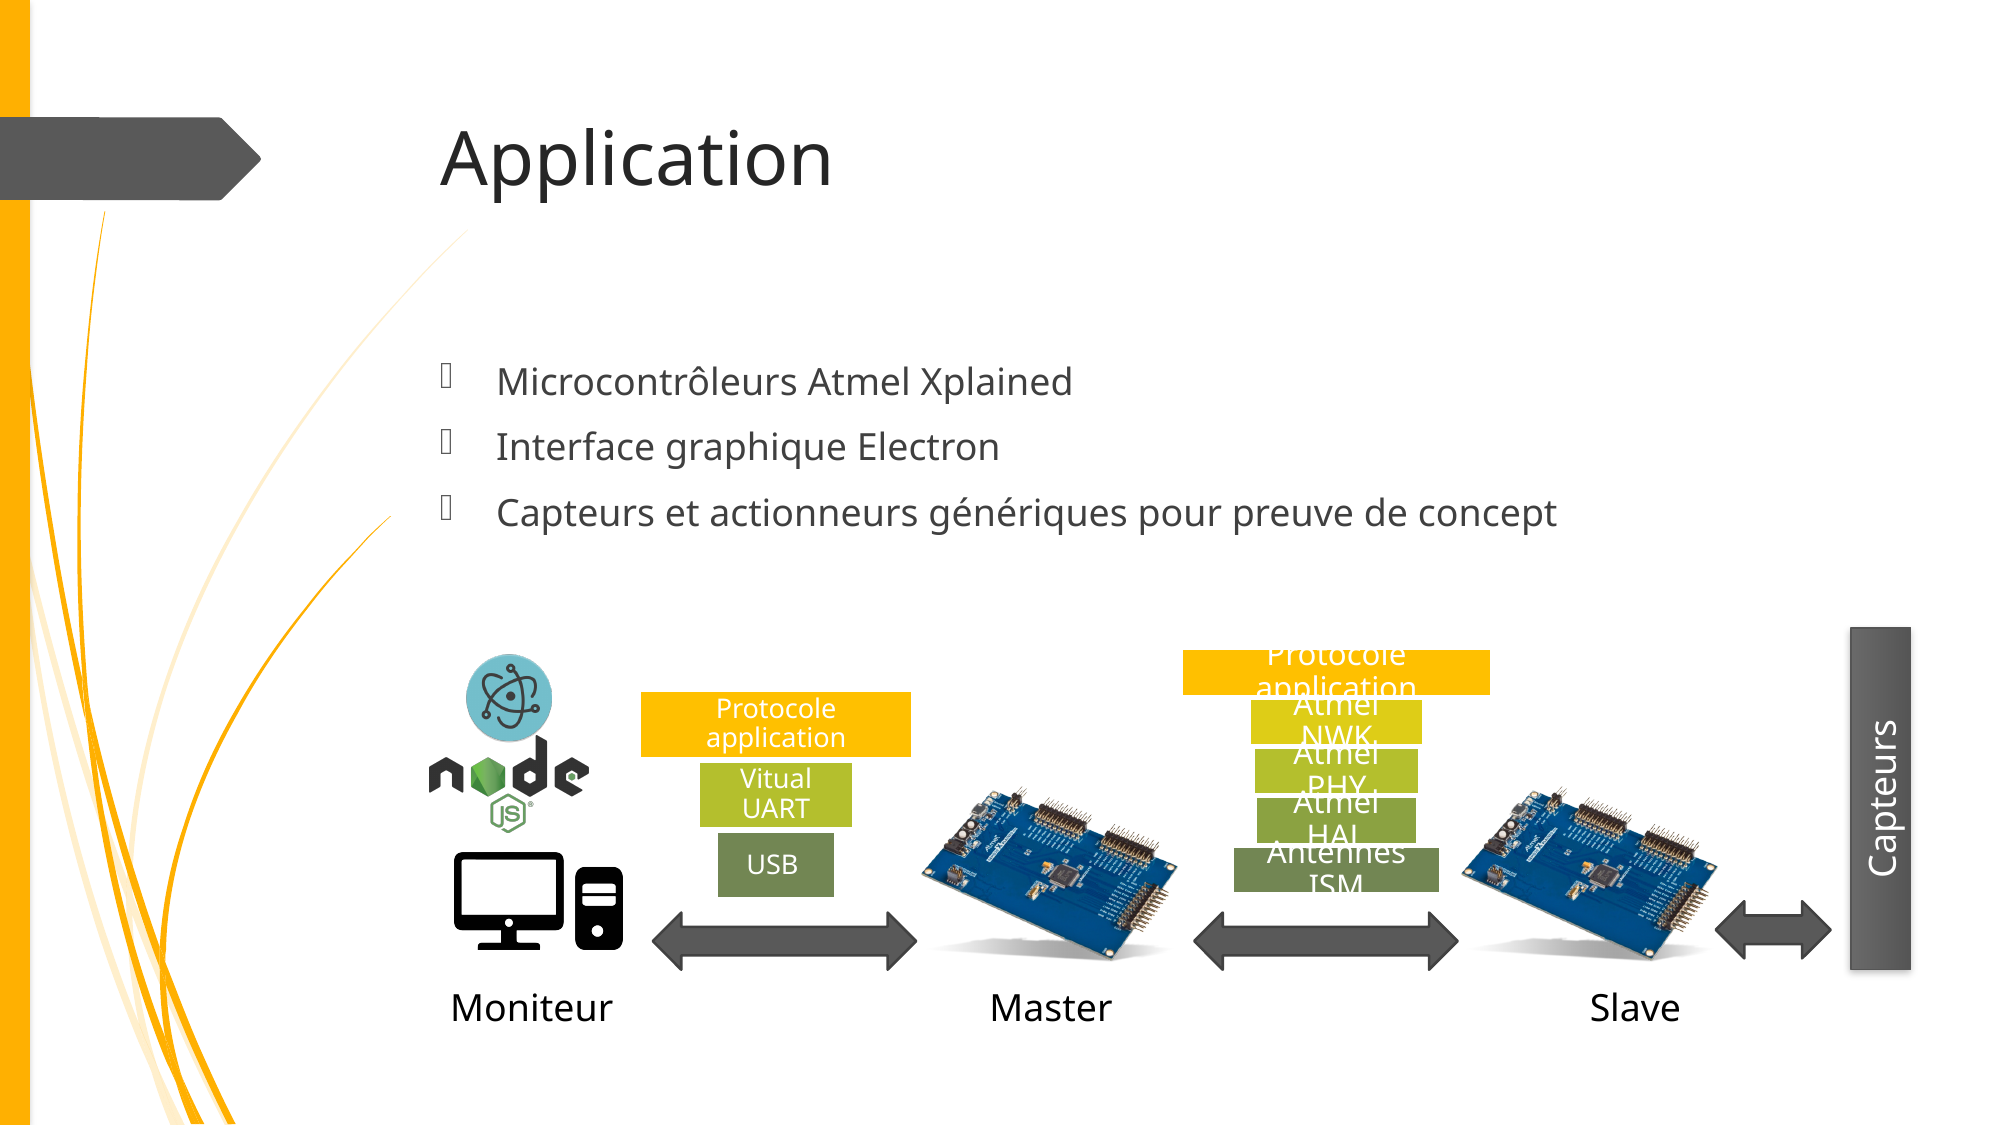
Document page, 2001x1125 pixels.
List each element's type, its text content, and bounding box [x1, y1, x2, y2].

picture [1457, 777, 1722, 970]
picture [429, 648, 590, 833]
text_box Moniteur [435, 976, 642, 1037]
title Application [425, 102, 1888, 313]
text_box Slave [1575, 976, 1782, 1037]
text_box Master [974, 976, 1182, 1037]
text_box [1177, 648, 1496, 895]
text_box Capteurs [1850, 627, 1911, 970]
text_box [1725, 900, 1832, 960]
picture [454, 852, 624, 951]
picture [917, 777, 1182, 970]
list Microcontrôleurs Atmel Xplained Interface graphique Electron Capteurs et actionneurs génériques pour preuve de concept [424, 350, 1888, 970]
text_box [651, 911, 912, 971]
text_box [635, 690, 917, 900]
text_box [1193, 911, 1452, 971]
